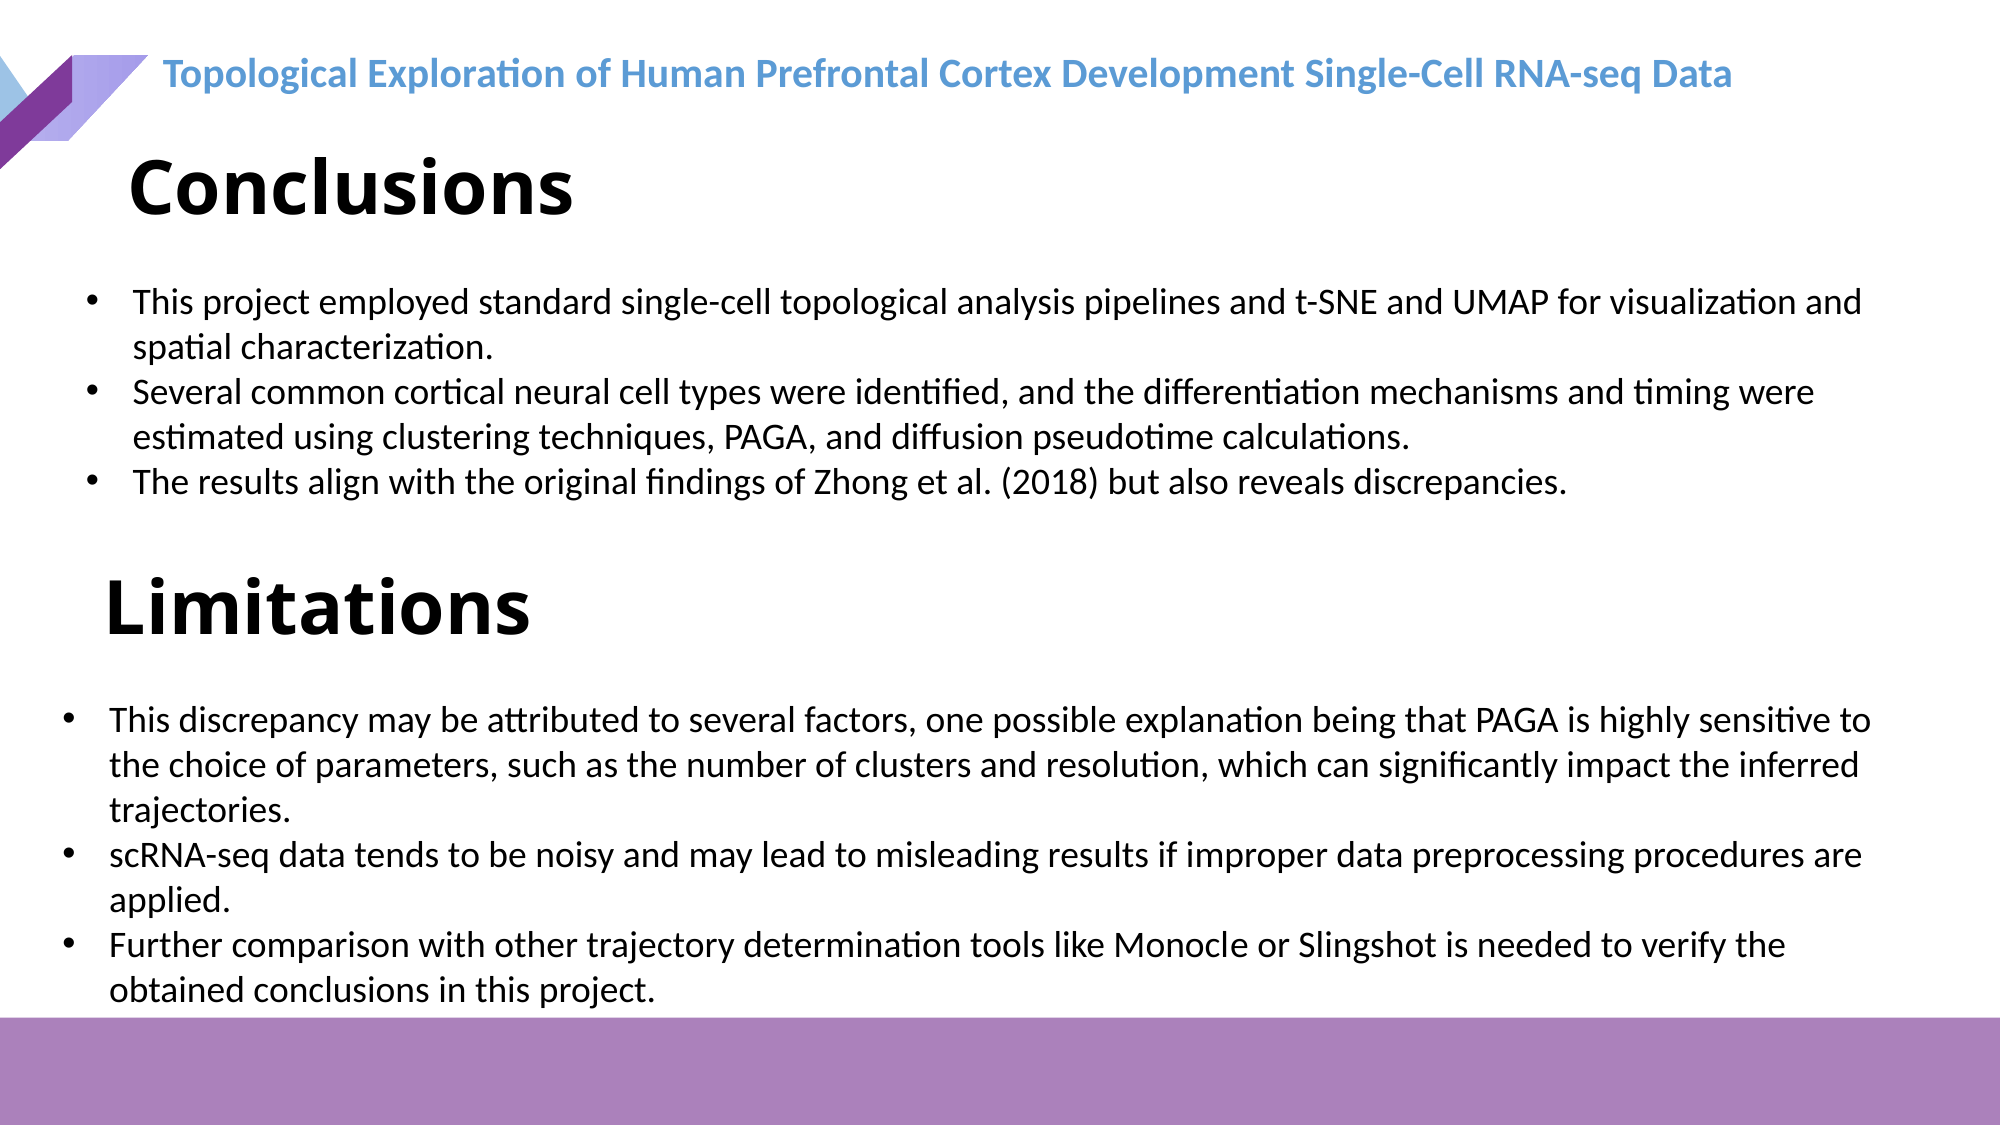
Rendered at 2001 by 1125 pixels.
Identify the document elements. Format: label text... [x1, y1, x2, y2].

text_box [0, 54, 148, 172]
text_box This project employed standard single-cell topological analysis pipelines and t-SNE and UMAP for visualization and spatial characterization. Several common cortical neural cell types were identified, and the differentiation mechanisms and timing were estimated using clustering techniques, PAGA, and diffusion pseudotime calculations. The results align with the original findings of Zhong et al. (2018) but also reveals discrepancies. [70, 269, 1933, 509]
text_box This discrepancy may be attributed to several factors, one possible explanation being that PAGA is highly sensitive to the choice of parameters, such as the number of clusters and resolution, which can significantly impact the inferred trajectories. scRNA-seq data tends to be noisy and may lead to misleading results if improper data preprocessing procedures are applied. Further comparison with other trajectory determination tools like Monocle or Slingshot is needed to verify the obtained conclusions in this project. [47, 687, 1909, 1017]
text_box Topological Exploration of Human Prefrontal Cortex Development Single-Cell RNA-seq Data [148, 29, 1974, 105]
text_box [0, 1017, 2000, 1125]
text_box Limitations [89, 562, 1951, 668]
text_box Conclusions [112, 142, 1974, 248]
